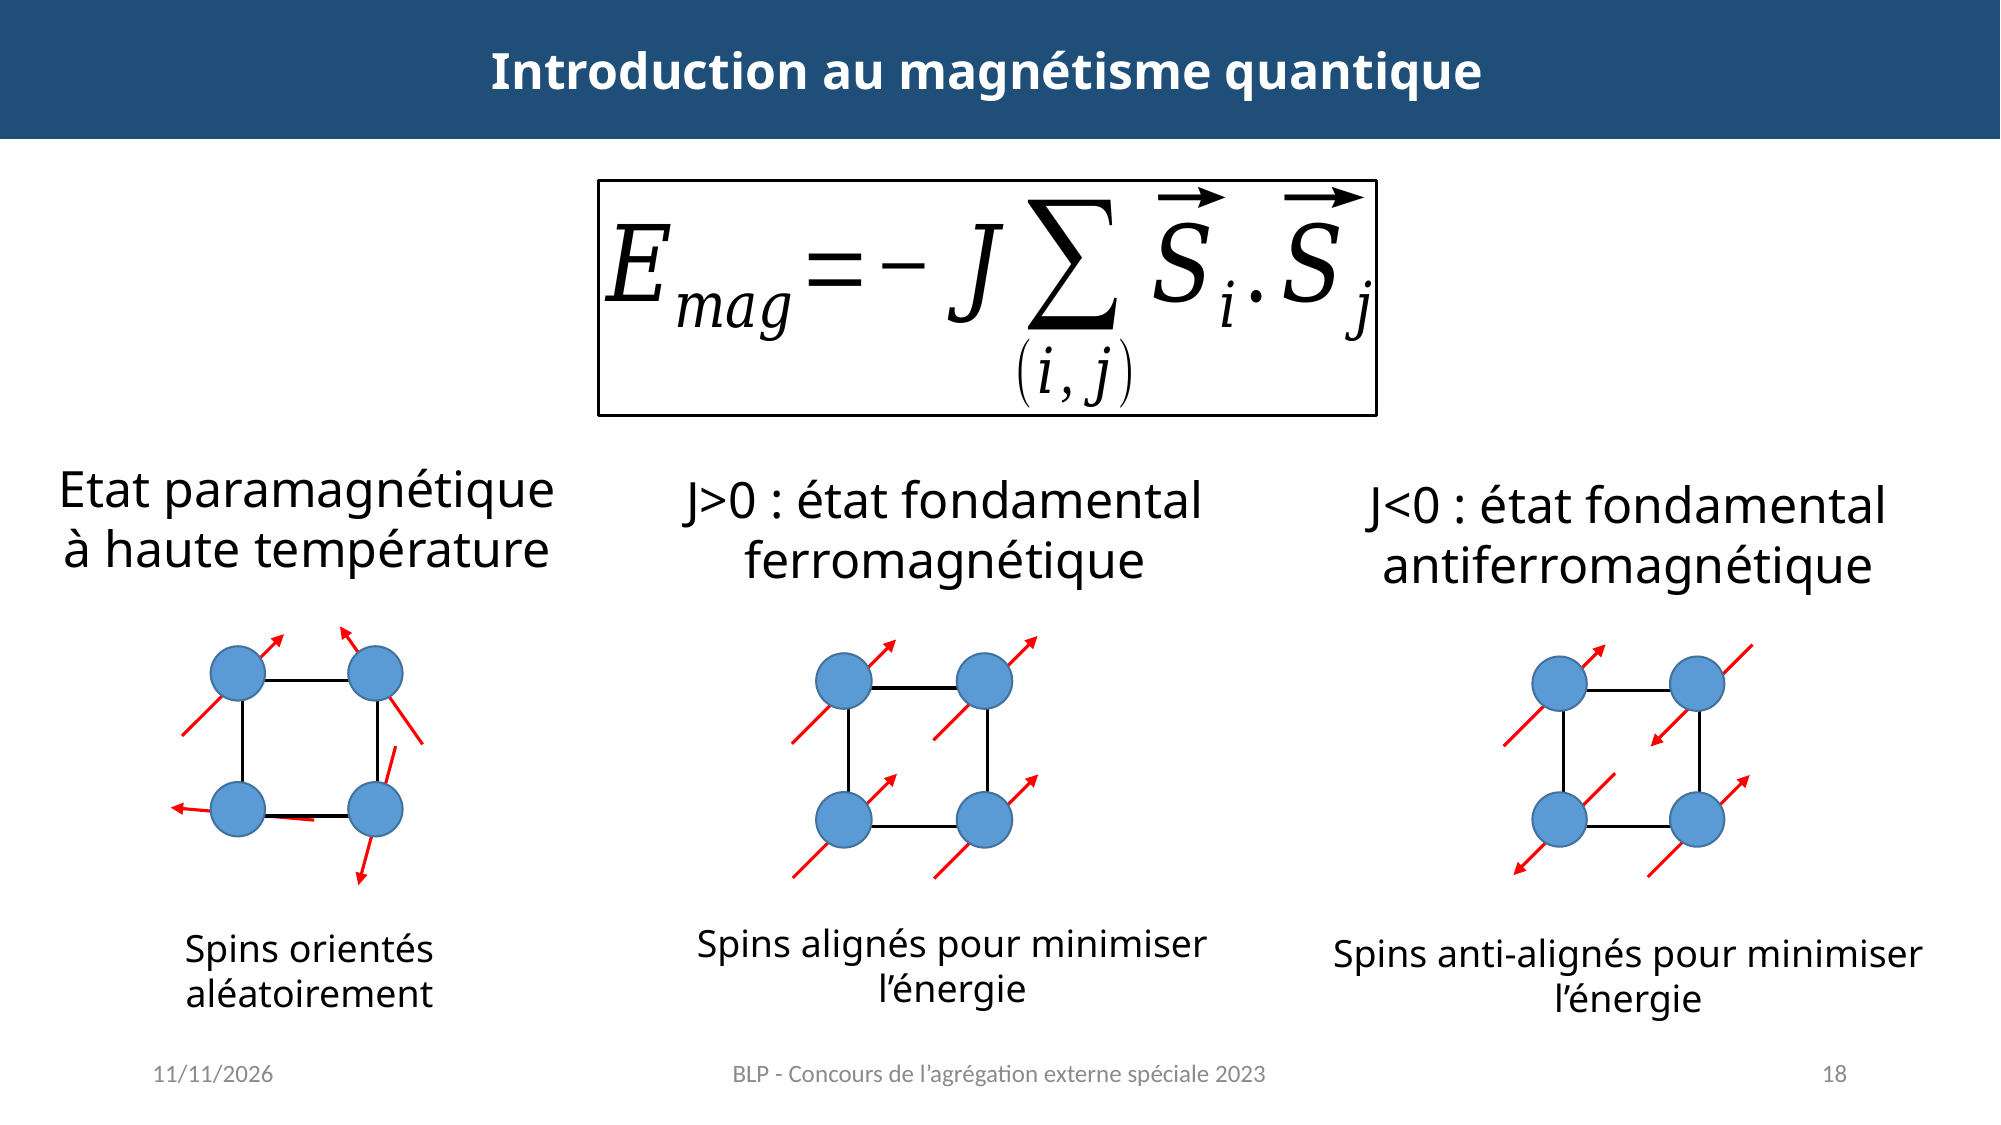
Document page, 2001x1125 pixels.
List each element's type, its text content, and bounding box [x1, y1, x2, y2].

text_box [181, 634, 433, 867]
text_box [0, 135, 1976, 296]
text_box J<0 : état fondamental antiferromagnétique [1294, 466, 1963, 602]
text_box Introduction au magnétisme quantique [0, 12, 1976, 135]
footer BLP - Concours de l’agrégation externe spéciale 2023 [662, 1042, 1338, 1103]
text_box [1503, 644, 1753, 877]
text_box Spins anti-alignés pour minimiser l’énergie [1294, 922, 1963, 1028]
text_box Spins orientés aléatoirement [51, 918, 568, 1023]
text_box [791, 635, 1039, 879]
slide_number 18 [1412, 1042, 1863, 1103]
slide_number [137, 1042, 588, 1103]
text_box J>0 : état fondamental ferromagnétique [611, 461, 1280, 597]
text_box Spins alignés pour minimiser l’énergie [618, 912, 1287, 1018]
text_box Etat paramagnétique à haute température [27, 450, 588, 586]
